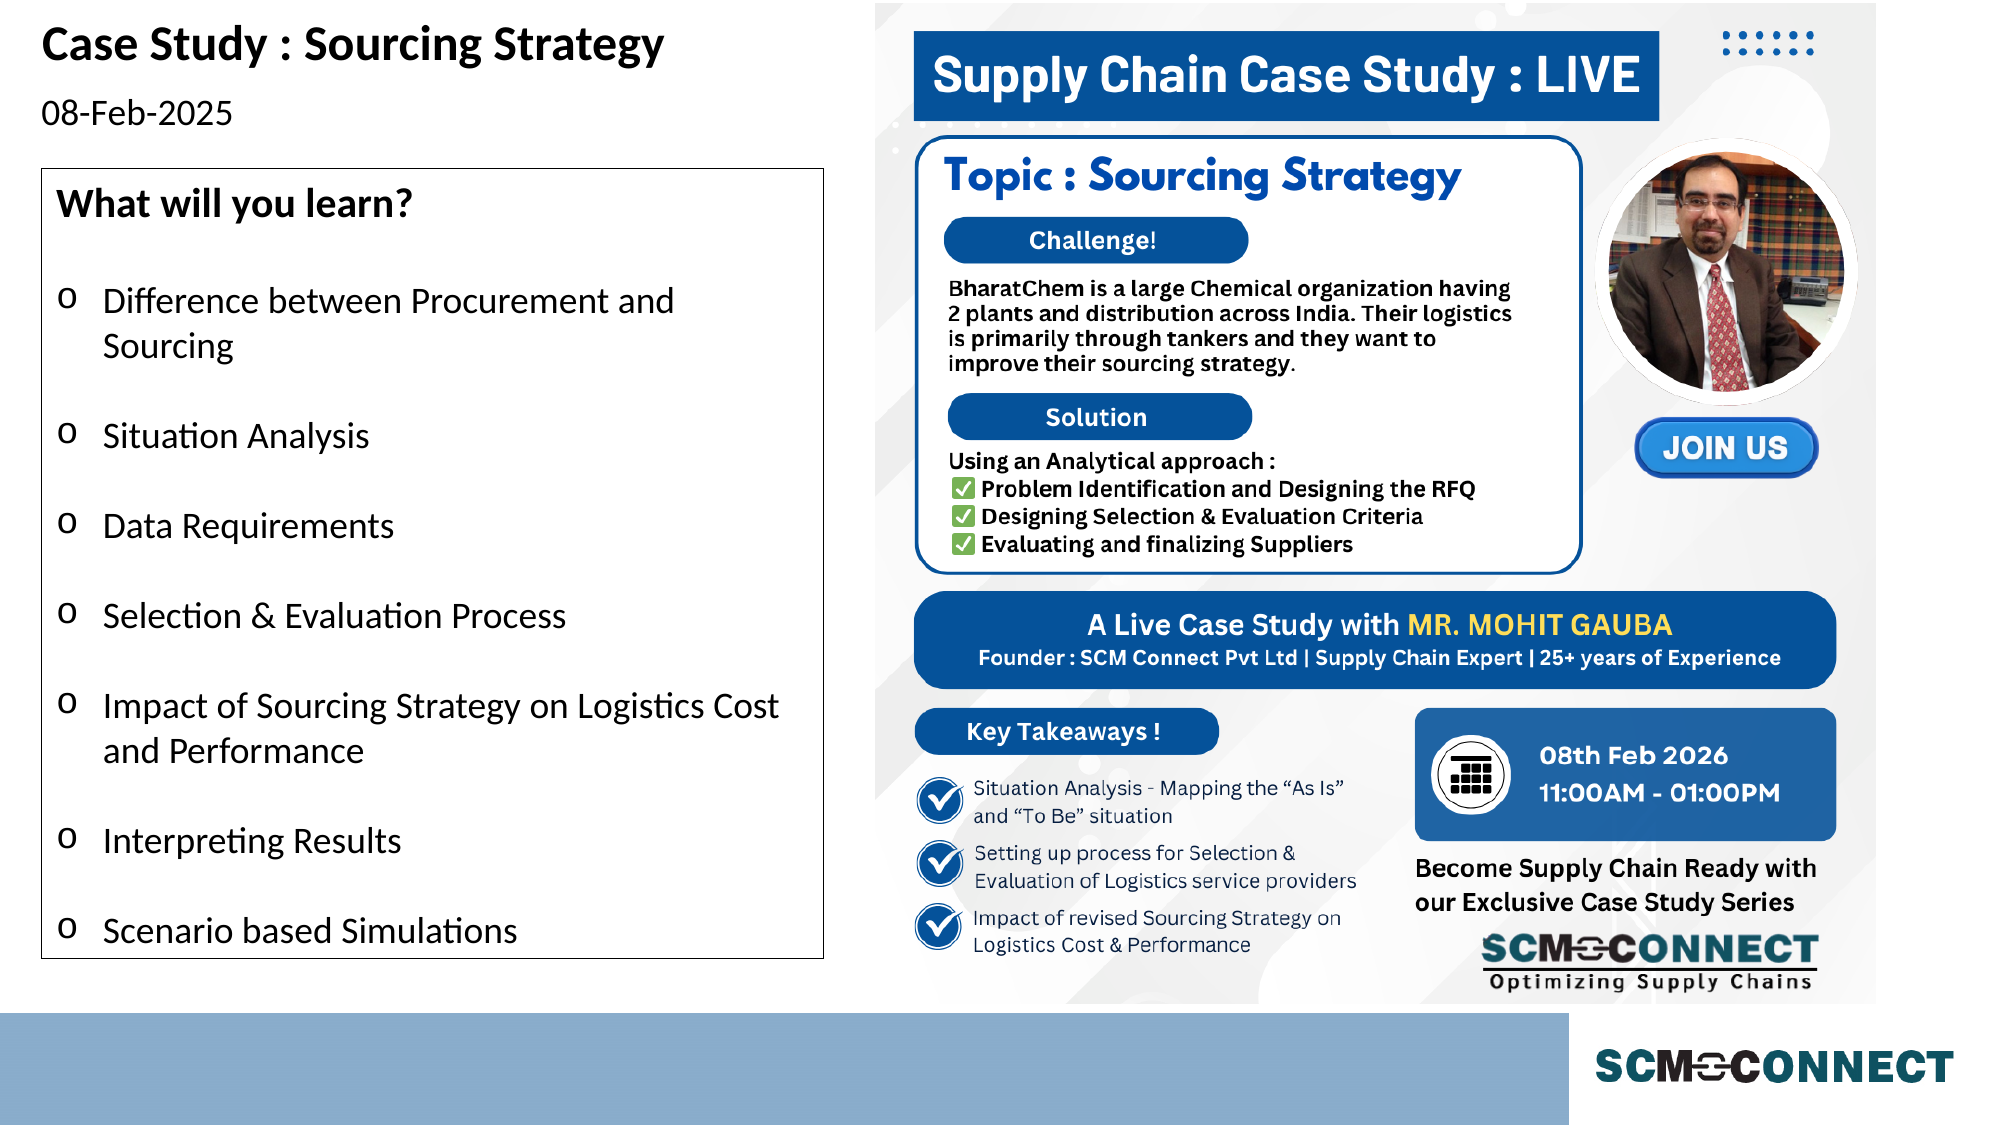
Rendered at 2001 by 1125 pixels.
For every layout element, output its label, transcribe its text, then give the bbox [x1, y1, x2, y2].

picture [874, 3, 1876, 1005]
text_box What will you learn? Difference between Procurement and Sourcing Situation Analysis Data Requirements Selection & Evaluation Process Impact of Sourcing Strategy on Logistics Cost and Performance Interpreting Results Scenario based Simulations [41, 168, 824, 959]
text_box Case Study : Sourcing Strategy [27, 3, 874, 78]
text_box 08-Feb-2025 [41, 75, 303, 141]
picture [1587, 1031, 1962, 1108]
